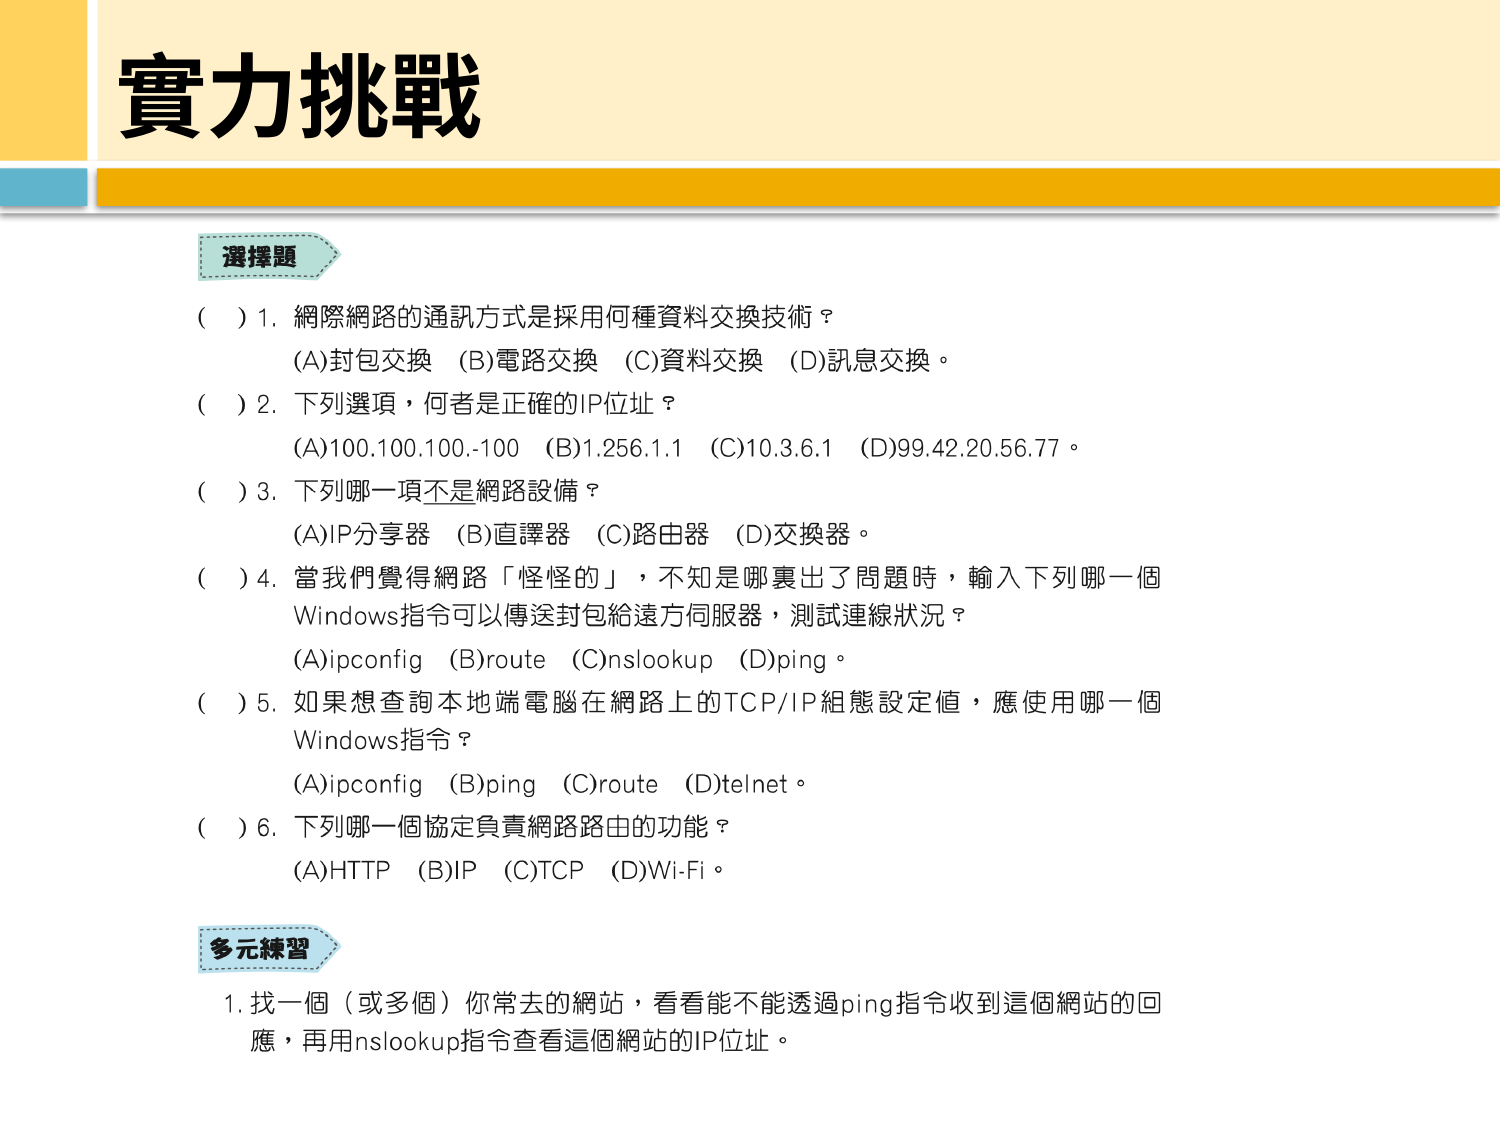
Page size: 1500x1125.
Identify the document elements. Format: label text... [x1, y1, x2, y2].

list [187, 225, 1227, 1099]
title 實力挑戰 [100, 26, 1438, 161]
